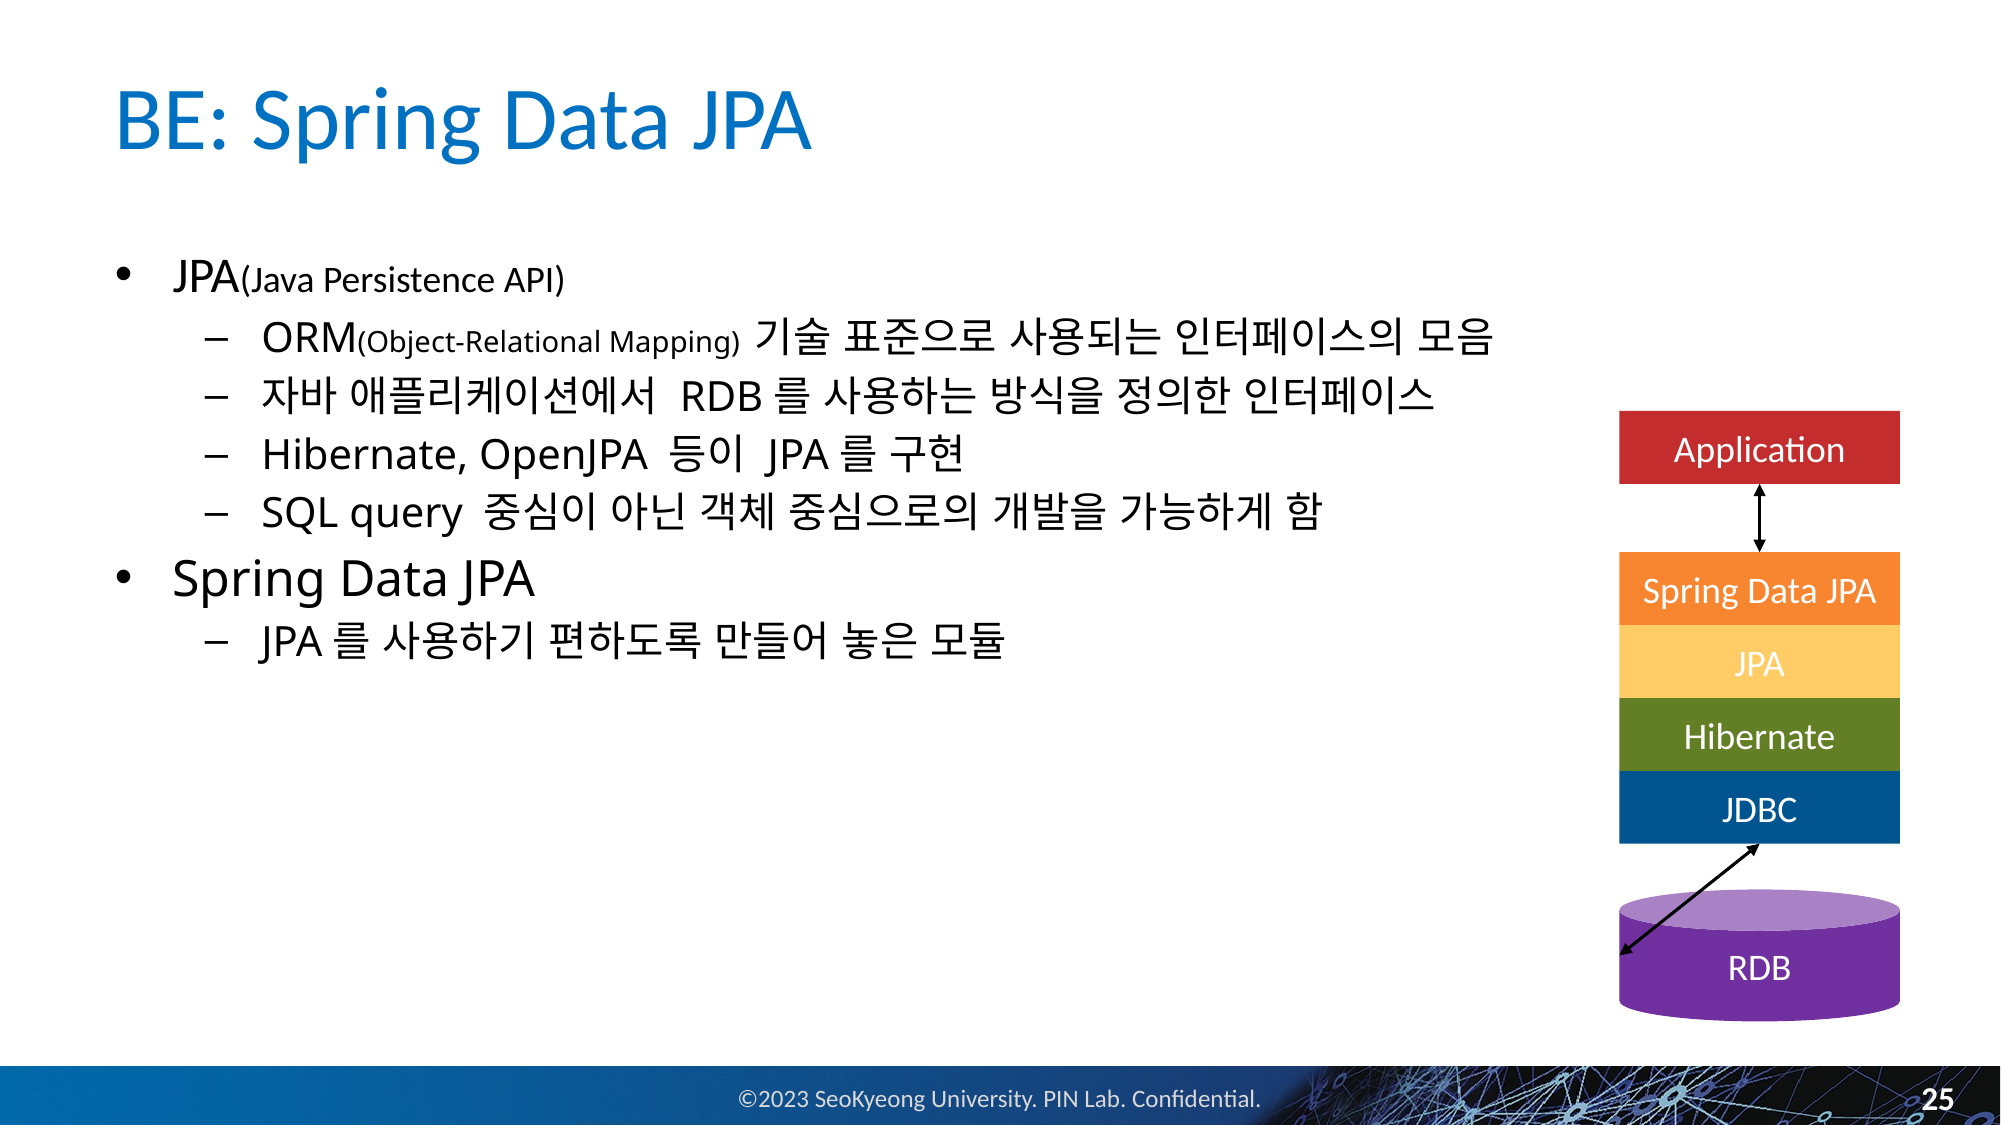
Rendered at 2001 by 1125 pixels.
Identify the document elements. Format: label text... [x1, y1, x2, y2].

title BE: Spring Data JPA [99, 45, 1745, 200]
list JPA(Java Persistence API) ORM(Object-Relational Mapping) 기술 표준으로 사용되는 인터페이스의 모음 자바 애플리케이션에서 RDB를 사용하는 방식을 정의한 인터페이스 Hibernate, OpenJPA 등이 JPA를 구현 SQL query 중심이 아닌 객체 중심으로의 개발을 가능하게 함 Spring Data JPA JPA를 사용하기 편하도록 만들어 놓은 모듈 [99, 235, 1900, 1050]
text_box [1619, 410, 1900, 1022]
picture [0, 1066, 2001, 1125]
slide_number 25 [1519, 1067, 1970, 1125]
